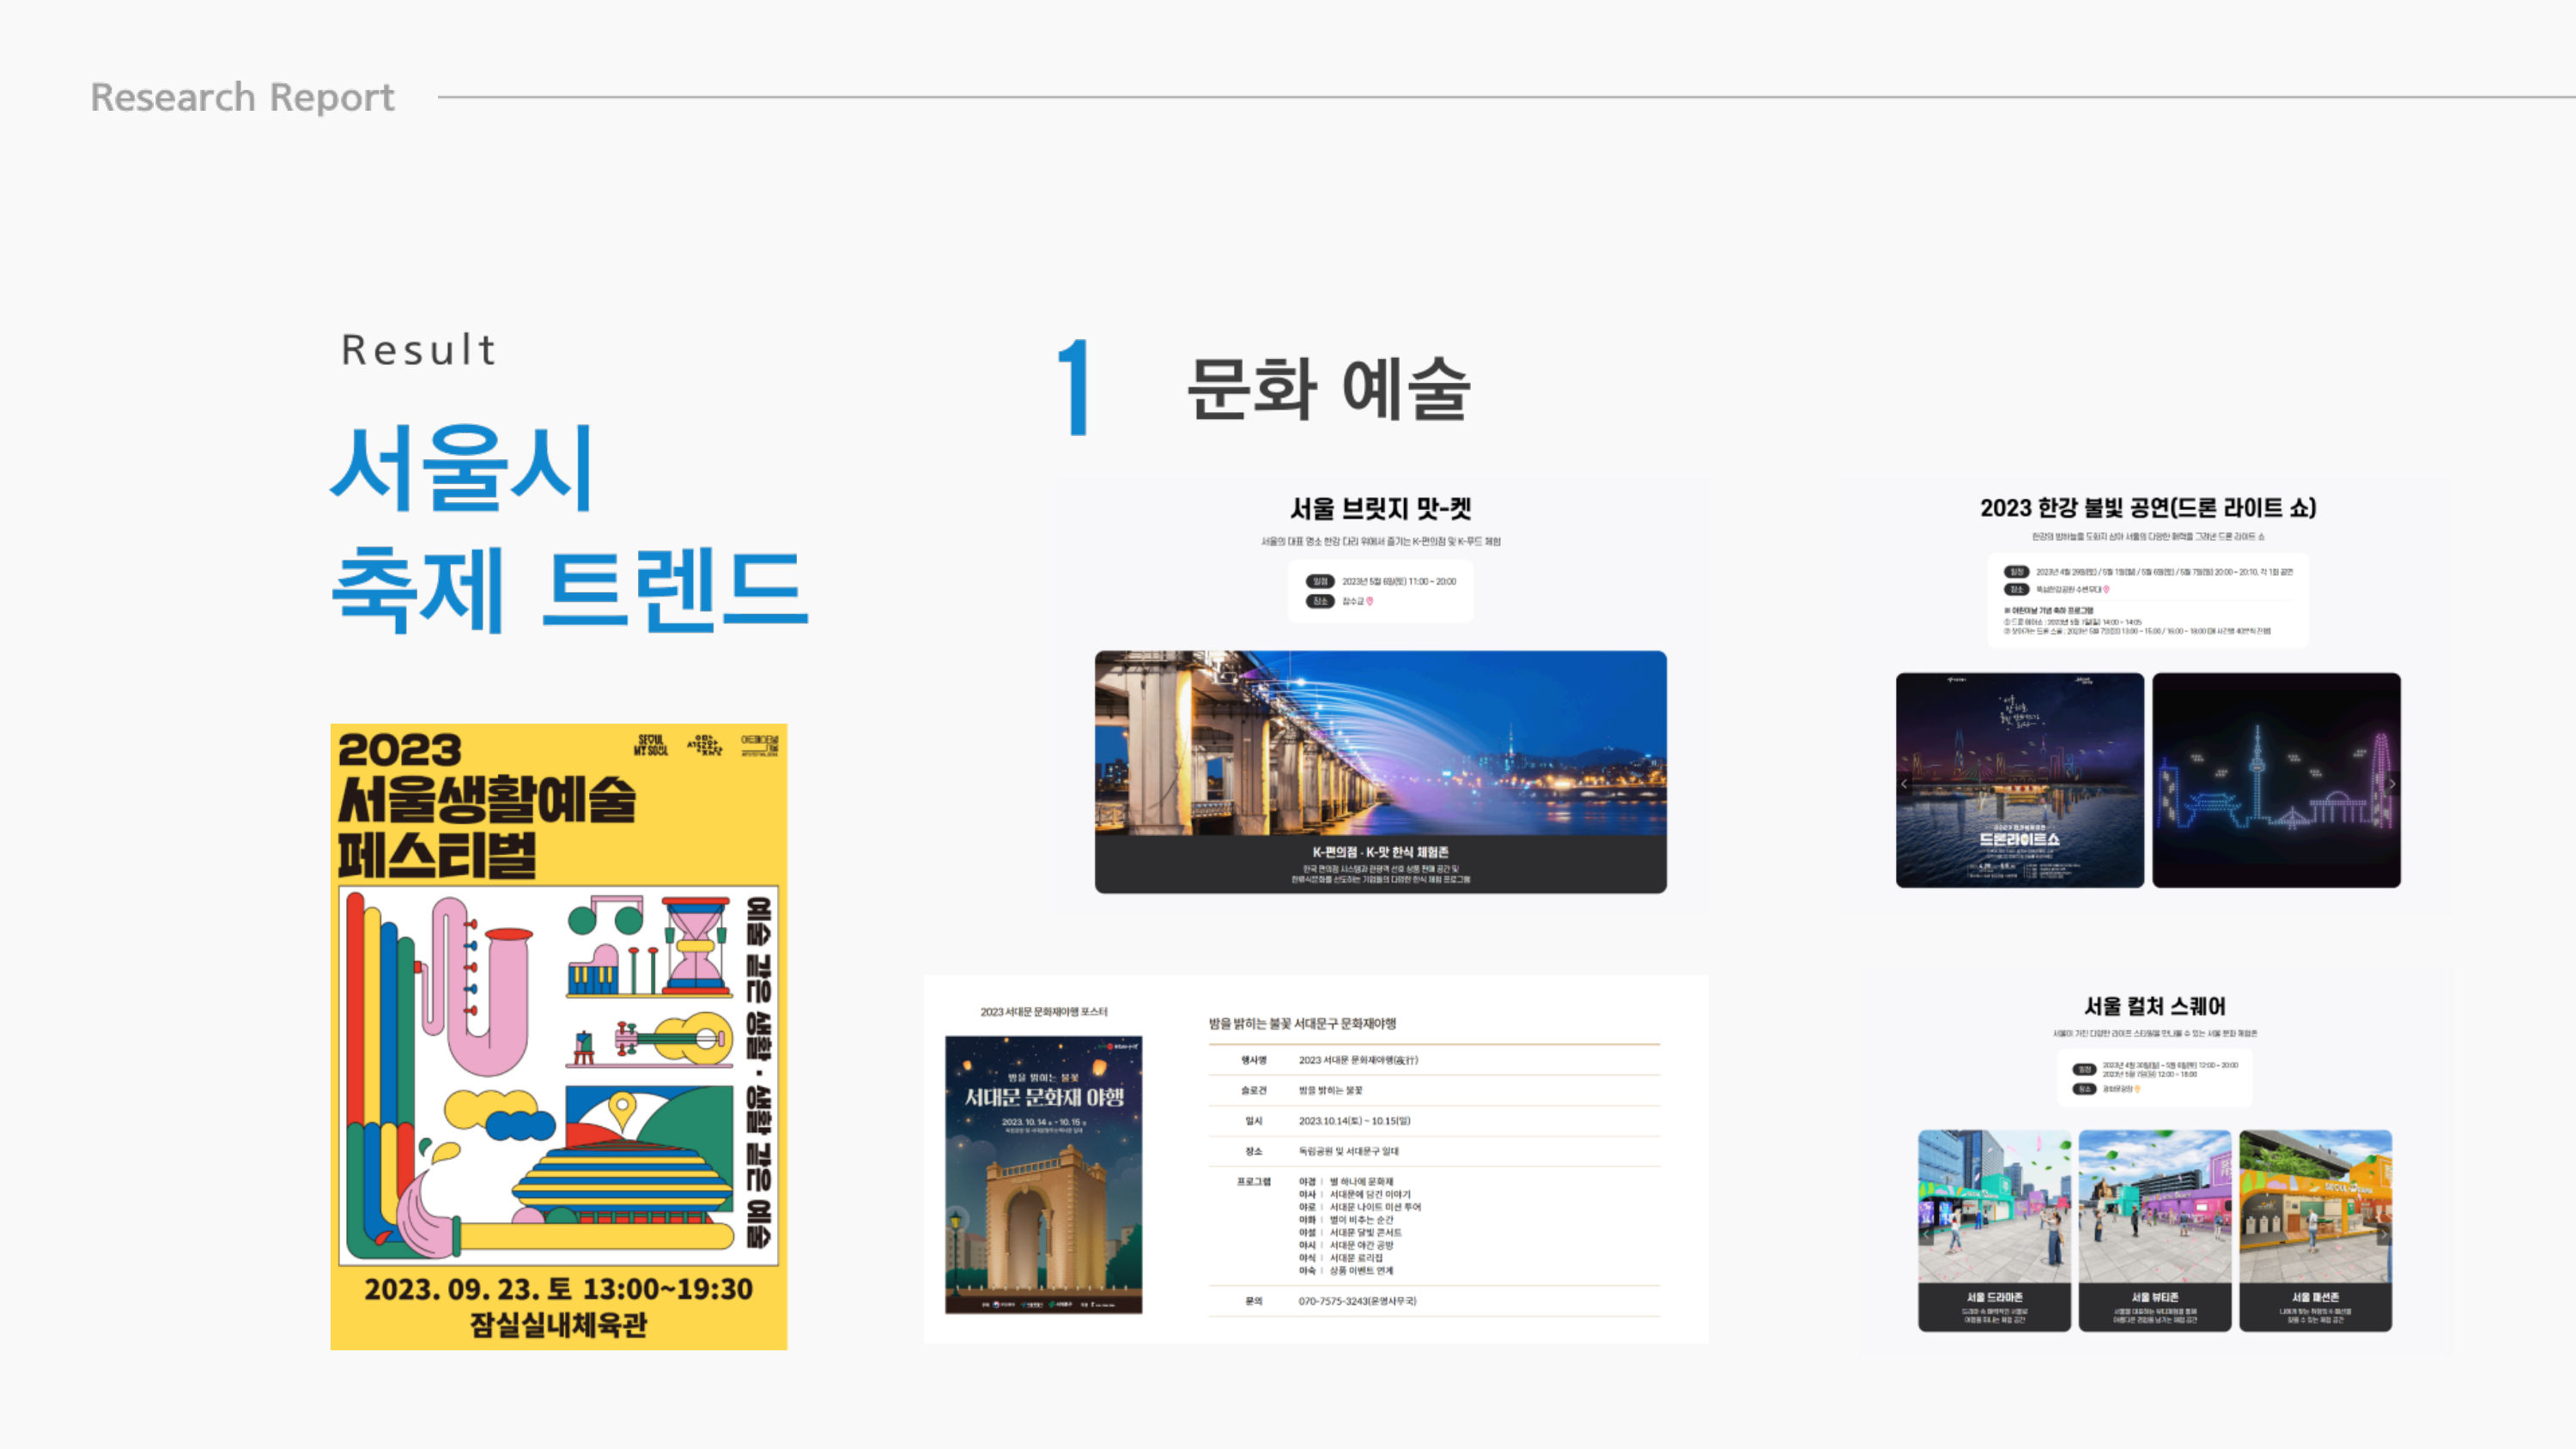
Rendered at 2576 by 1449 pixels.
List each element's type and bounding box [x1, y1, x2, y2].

text_box [1054, 476, 1709, 916]
picture [965, 240, 1643, 567]
picture [300, 295, 904, 754]
text_box [438, 94, 2576, 101]
text_box [924, 975, 1709, 1345]
text_box [1839, 476, 2453, 916]
picture [76, 52, 440, 161]
text_box [1858, 967, 2453, 1357]
text_box [331, 724, 788, 1350]
